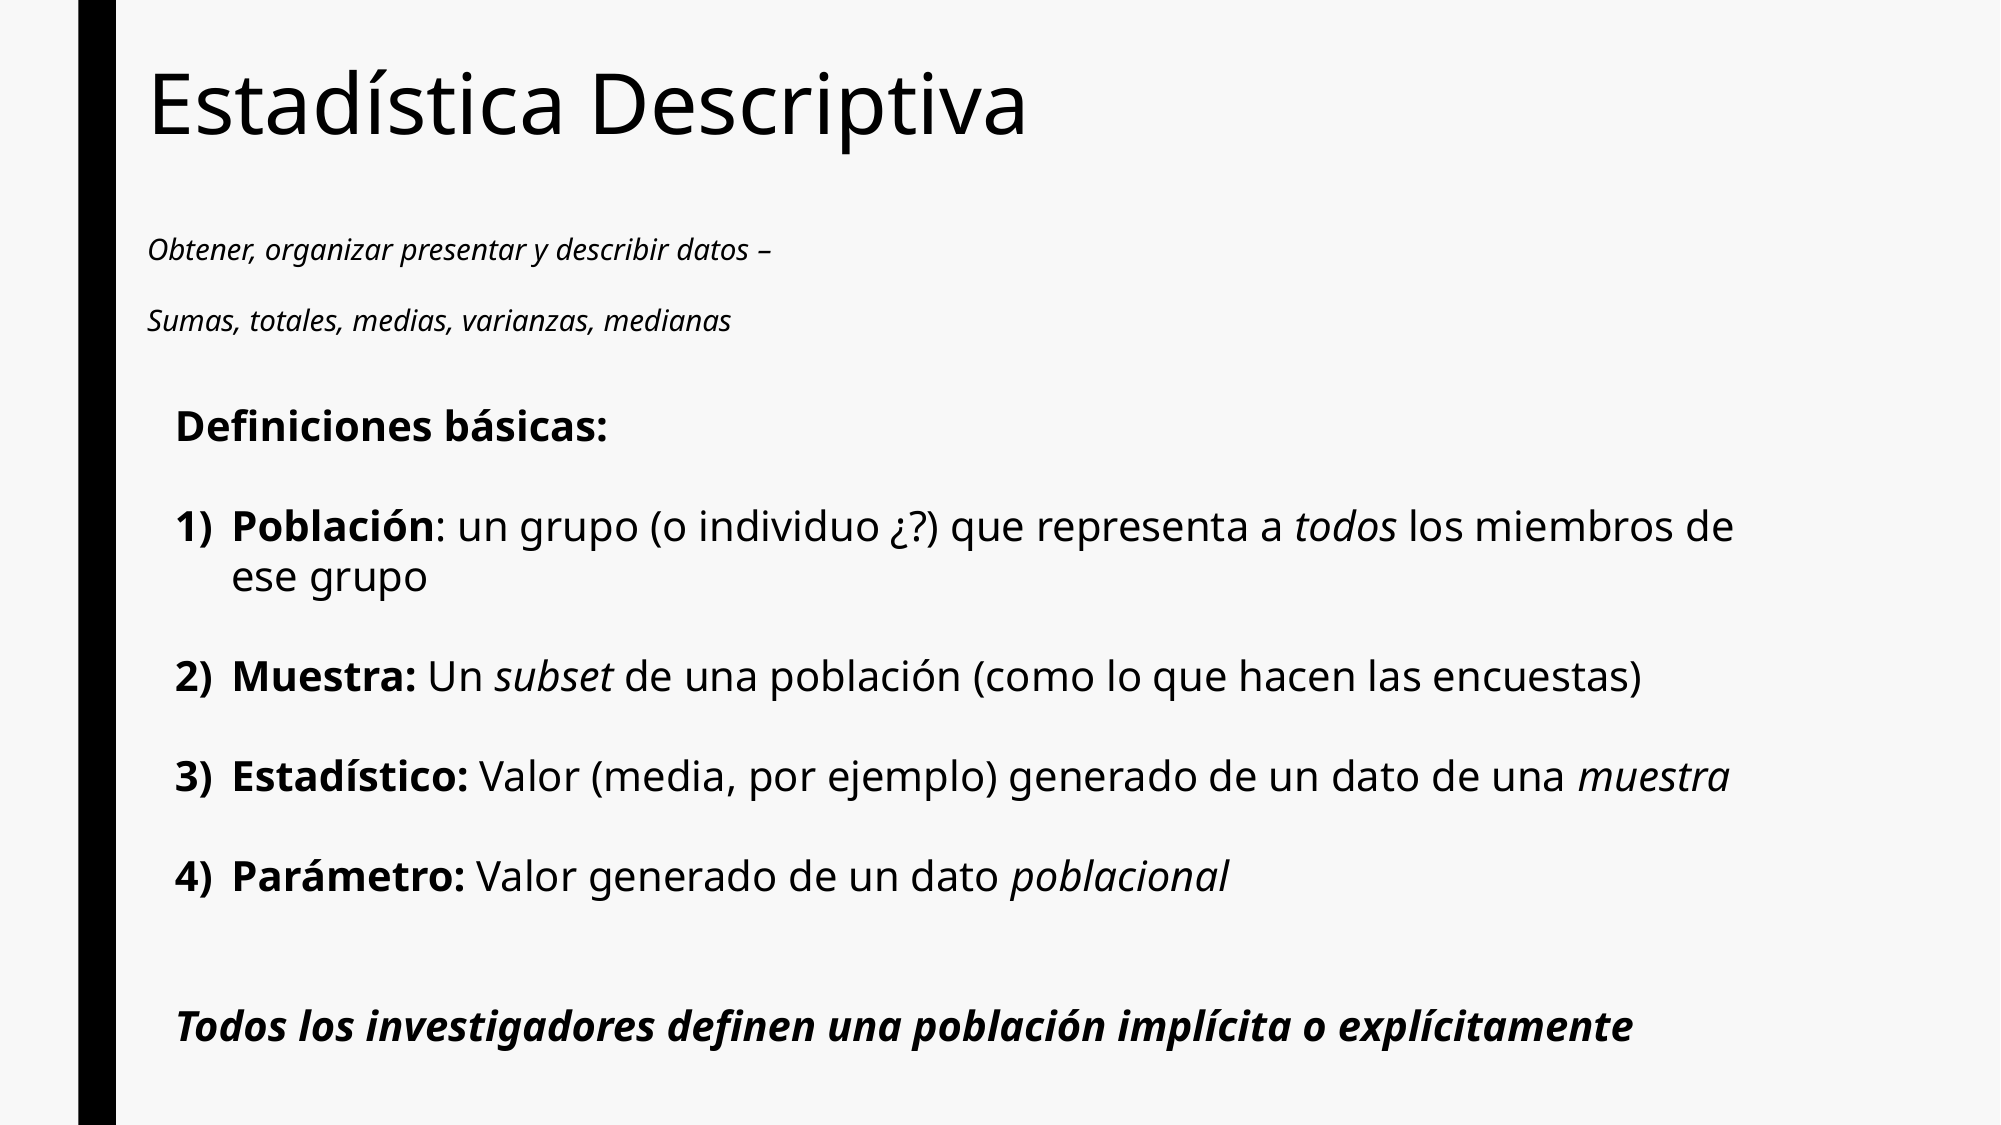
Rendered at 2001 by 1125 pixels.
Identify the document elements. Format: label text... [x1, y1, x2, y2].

title Estadística Descriptiva [132, 54, 1786, 161]
list Obtener, organizar presentar y describir datos – Sumas, totales, medias, varianzas, medianas [132, 187, 1708, 346]
text_box Definiciones básicas: Población: un grupo (o individuo ¿?) que representa a todos los miembros de ese grupo Muestra: Un subset de una población (como lo que hacen las encuestas) Estadístico: Valor (media, por ejemplo) generado de un dato de una muestra Parámetro: Valor generado de un dato poblacional Todos los investigadores definen una población implícita o explícitamente [160, 392, 1755, 1058]
